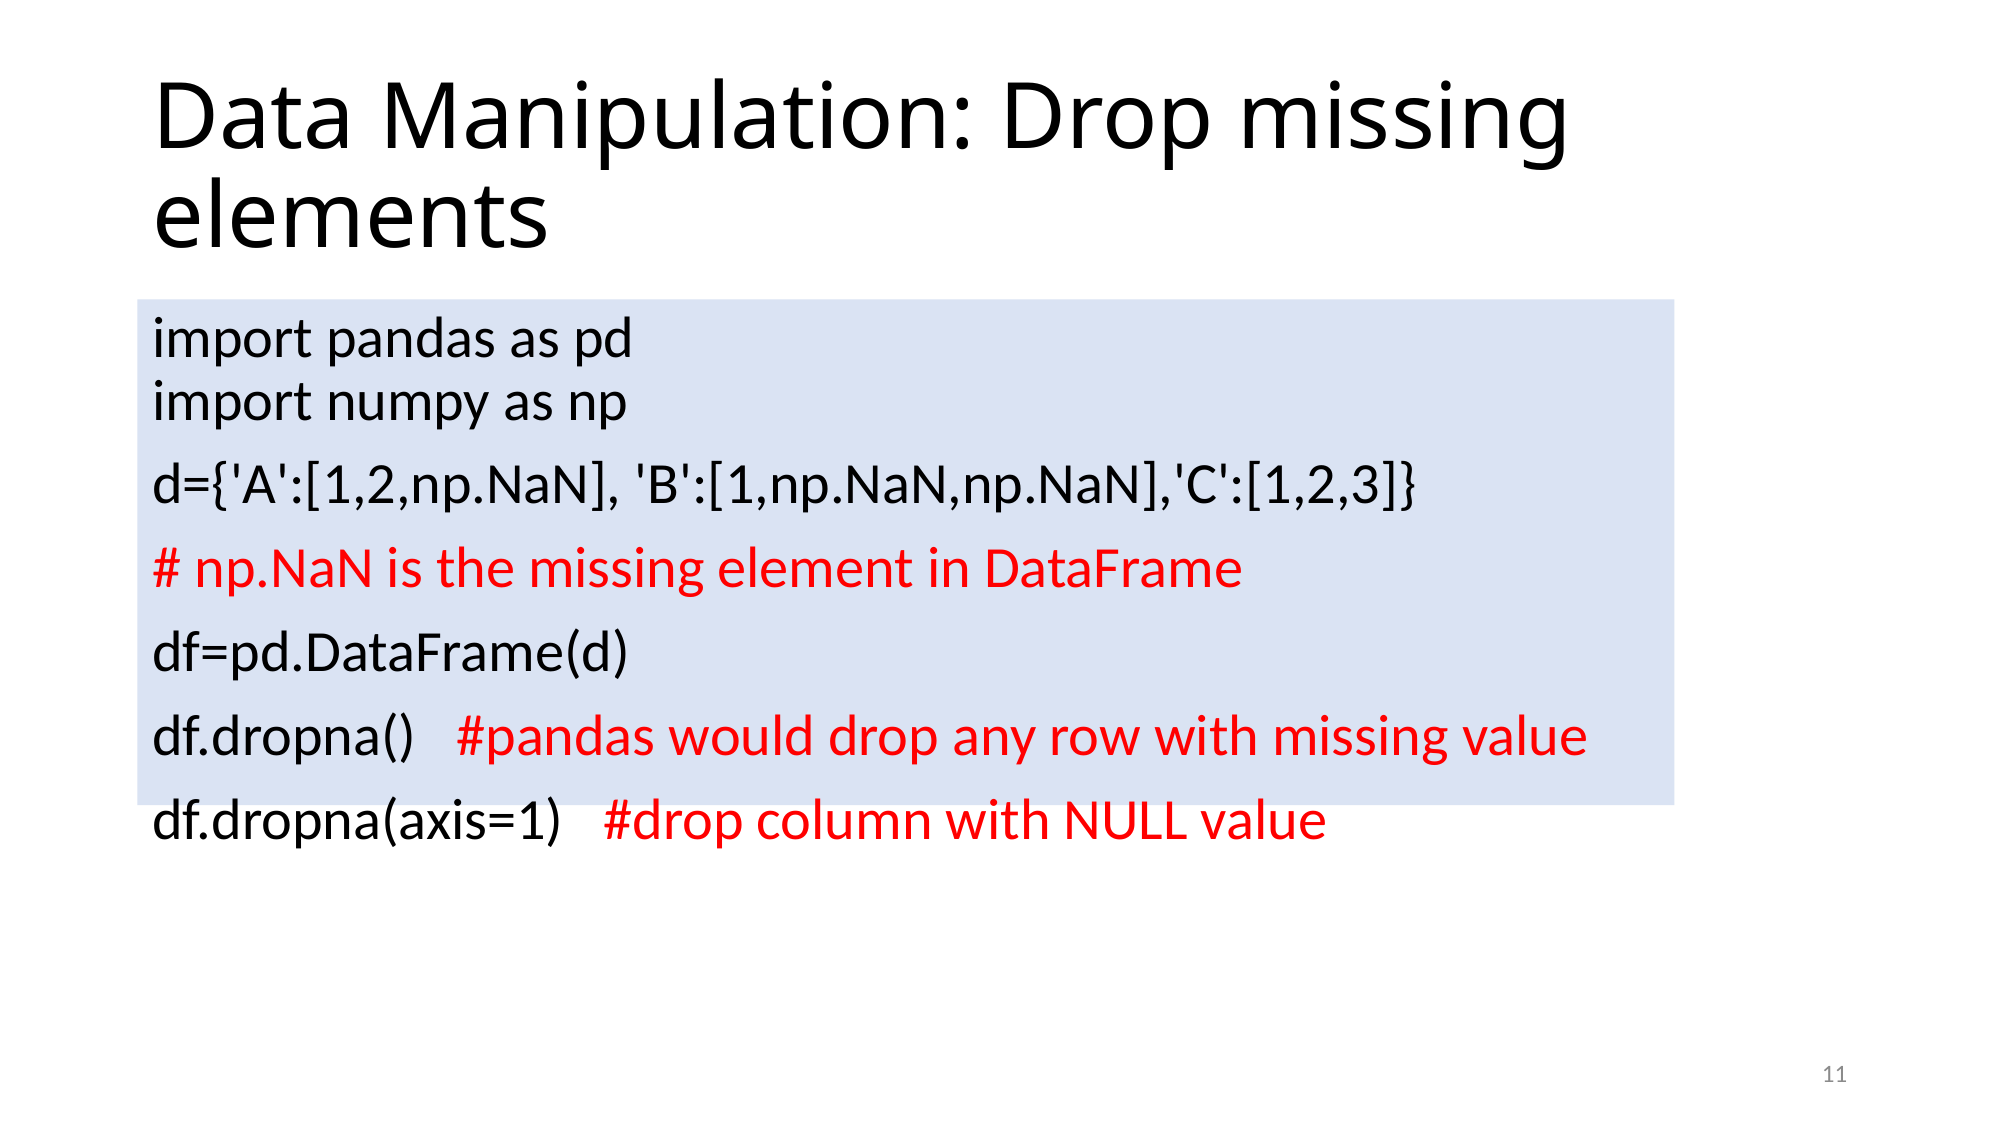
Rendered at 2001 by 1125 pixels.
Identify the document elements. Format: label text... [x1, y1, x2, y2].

title Data Manipulation: Drop missing elements [137, 59, 1863, 278]
slide_number 11 [1412, 1042, 1863, 1103]
list import pandas as pd import numpy as np d={'A':[1,2,np.NaN], 'B':[1,np.NaN,np.NaN],'C':[1,2,3]} # np.NaN is the missing element in DataFrame df=pd.DataFrame(d) df.dropna() #pandas would drop any row with missing value df.dropna(axis=1) #drop column with NULL value [137, 299, 1675, 806]
